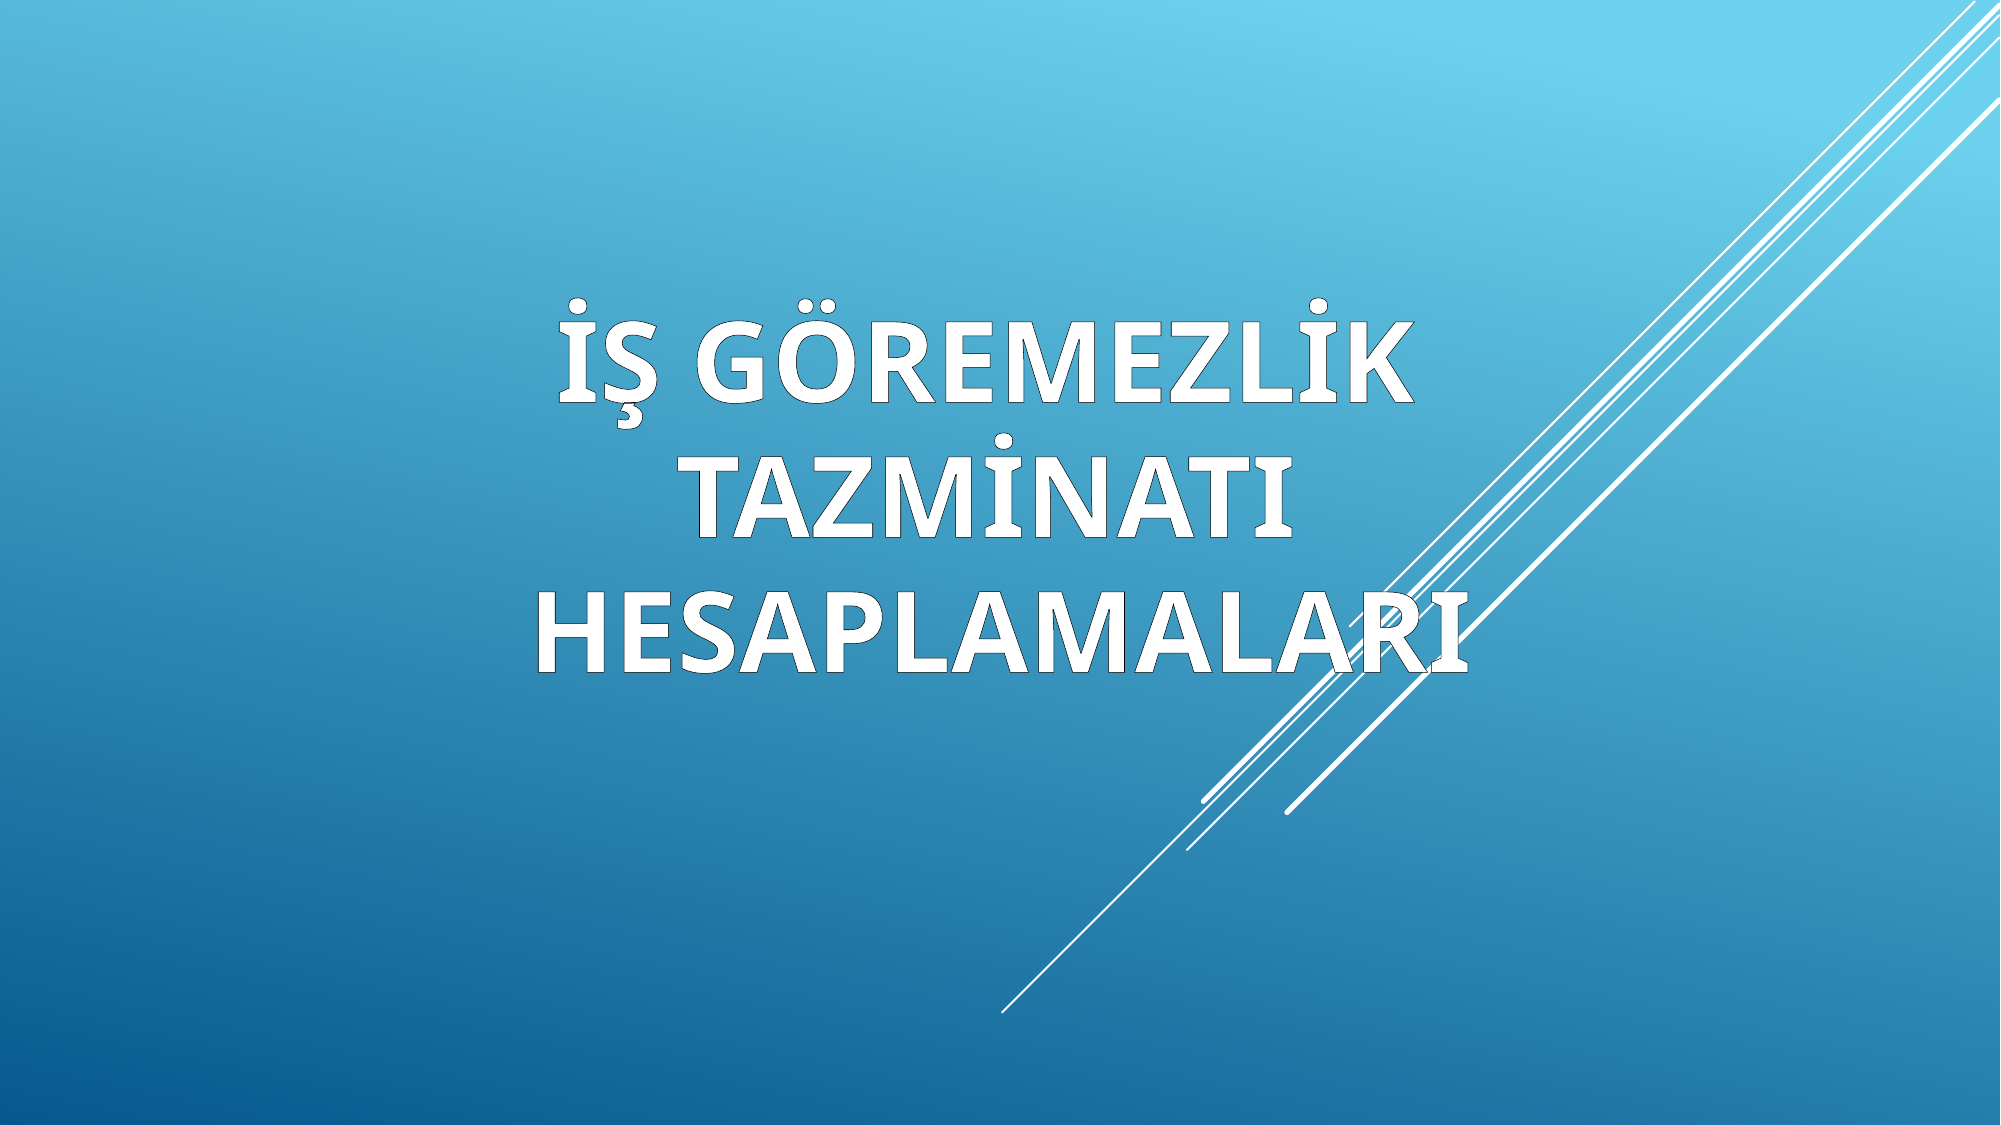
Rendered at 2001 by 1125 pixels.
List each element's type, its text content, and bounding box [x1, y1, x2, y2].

text_box İŞ GÖREMEZLİK TAZMİNATI HESAPLAMALARI [513, 282, 1487, 703]
